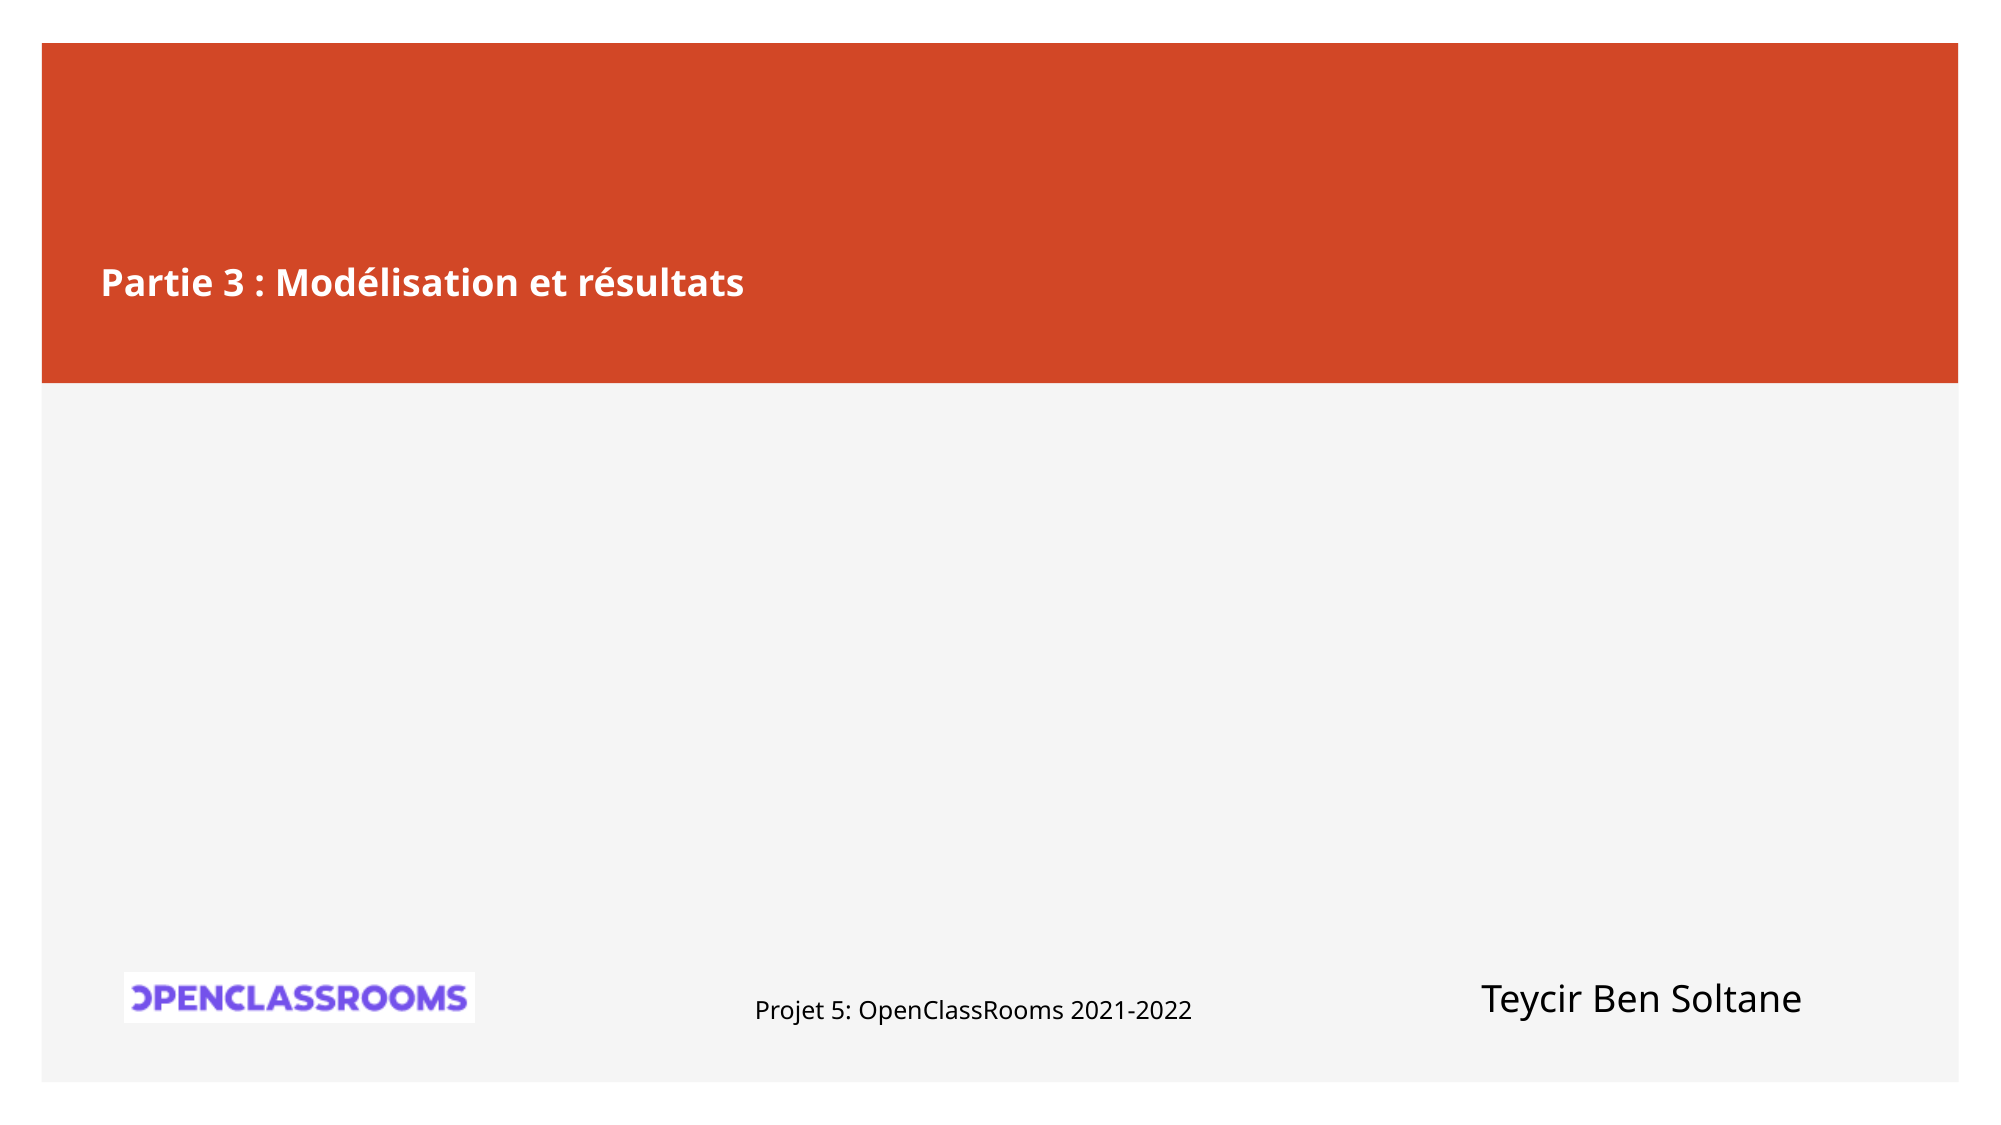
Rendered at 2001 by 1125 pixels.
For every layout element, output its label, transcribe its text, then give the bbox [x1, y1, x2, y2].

text_box Projet 5: OpenClassRooms 2021-2022 [739, 972, 2000, 1125]
text_box Teycir Ben Soltane [1466, 967, 2000, 1027]
title Partie 3 : Modélisation et résultats [85, 251, 1214, 357]
picture [124, 972, 475, 1023]
